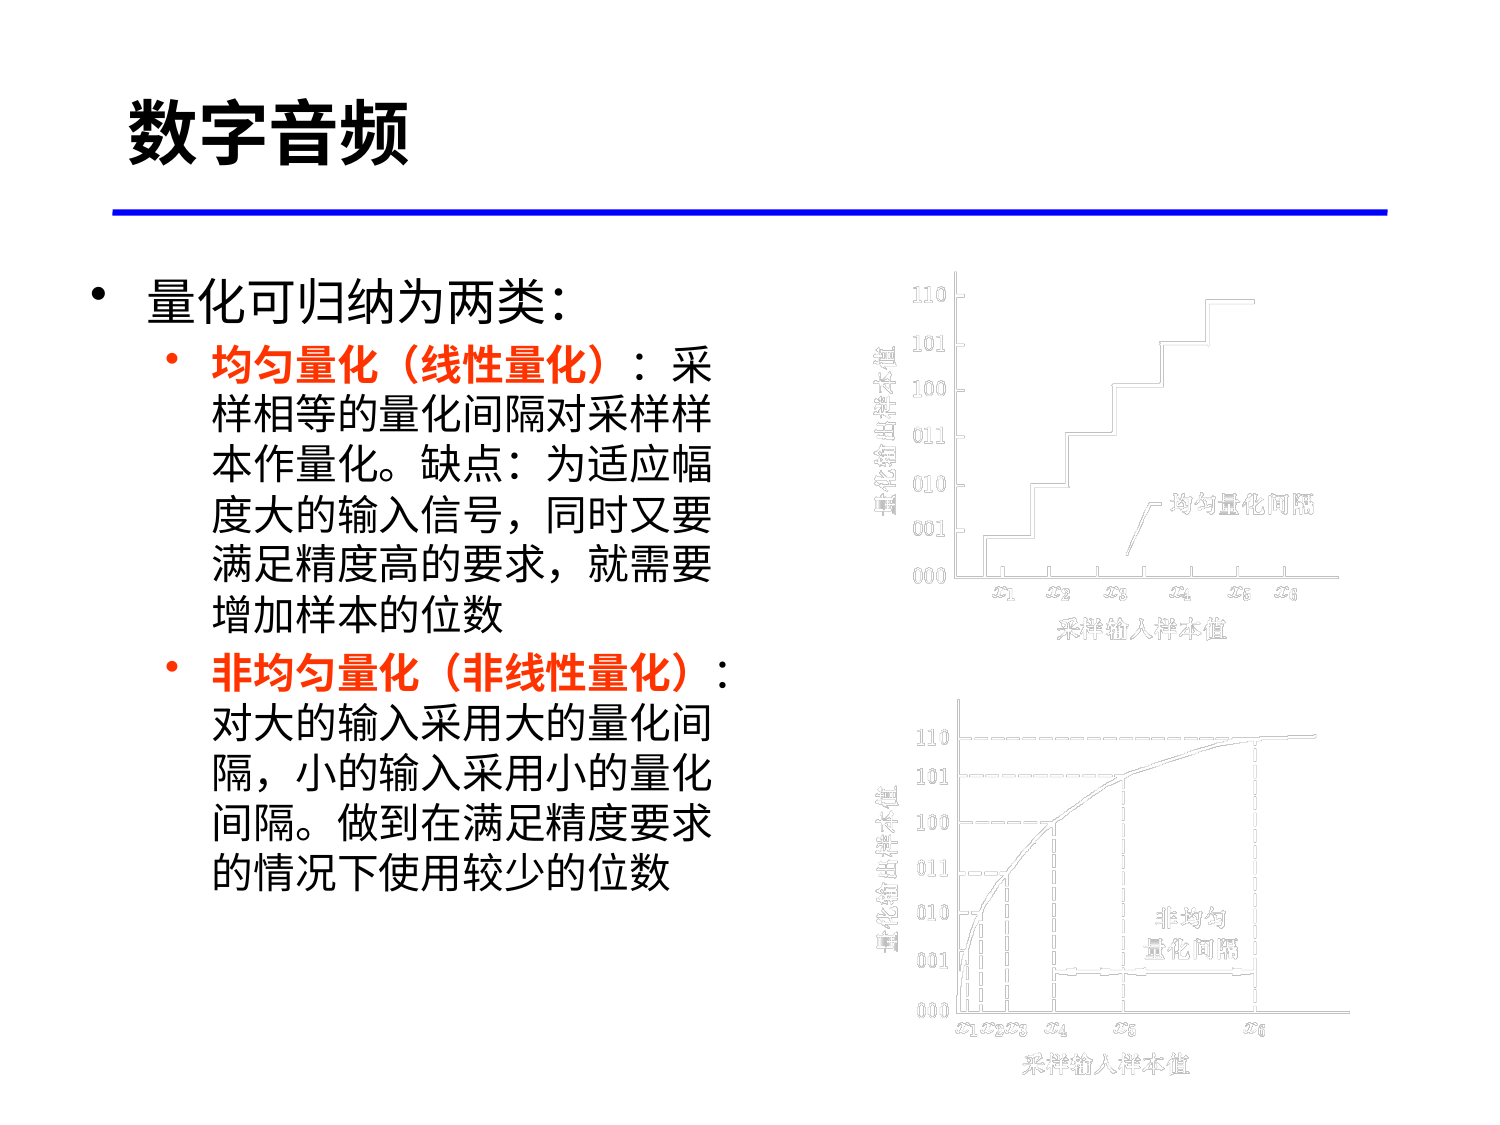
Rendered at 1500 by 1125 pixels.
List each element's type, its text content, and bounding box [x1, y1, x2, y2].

list 量化可归纳为两类： 均匀量化（线性量化）：采样相等的量化间隔对采样样本作量化。缺点：为适应幅度大的输入信号，同时又要满足精度高的要求，就需要增加样本的位数 非均匀量化（非线性量化）：对大的输入采用大的量化间隔，小的输入采用小的量化间隔。做到在满足精度要求的情况下使用较少的位数 [74, 262, 751, 1006]
title 数字音频 [112, 62, 1388, 201]
picture [845, 252, 1363, 663]
picture [855, 680, 1363, 1103]
